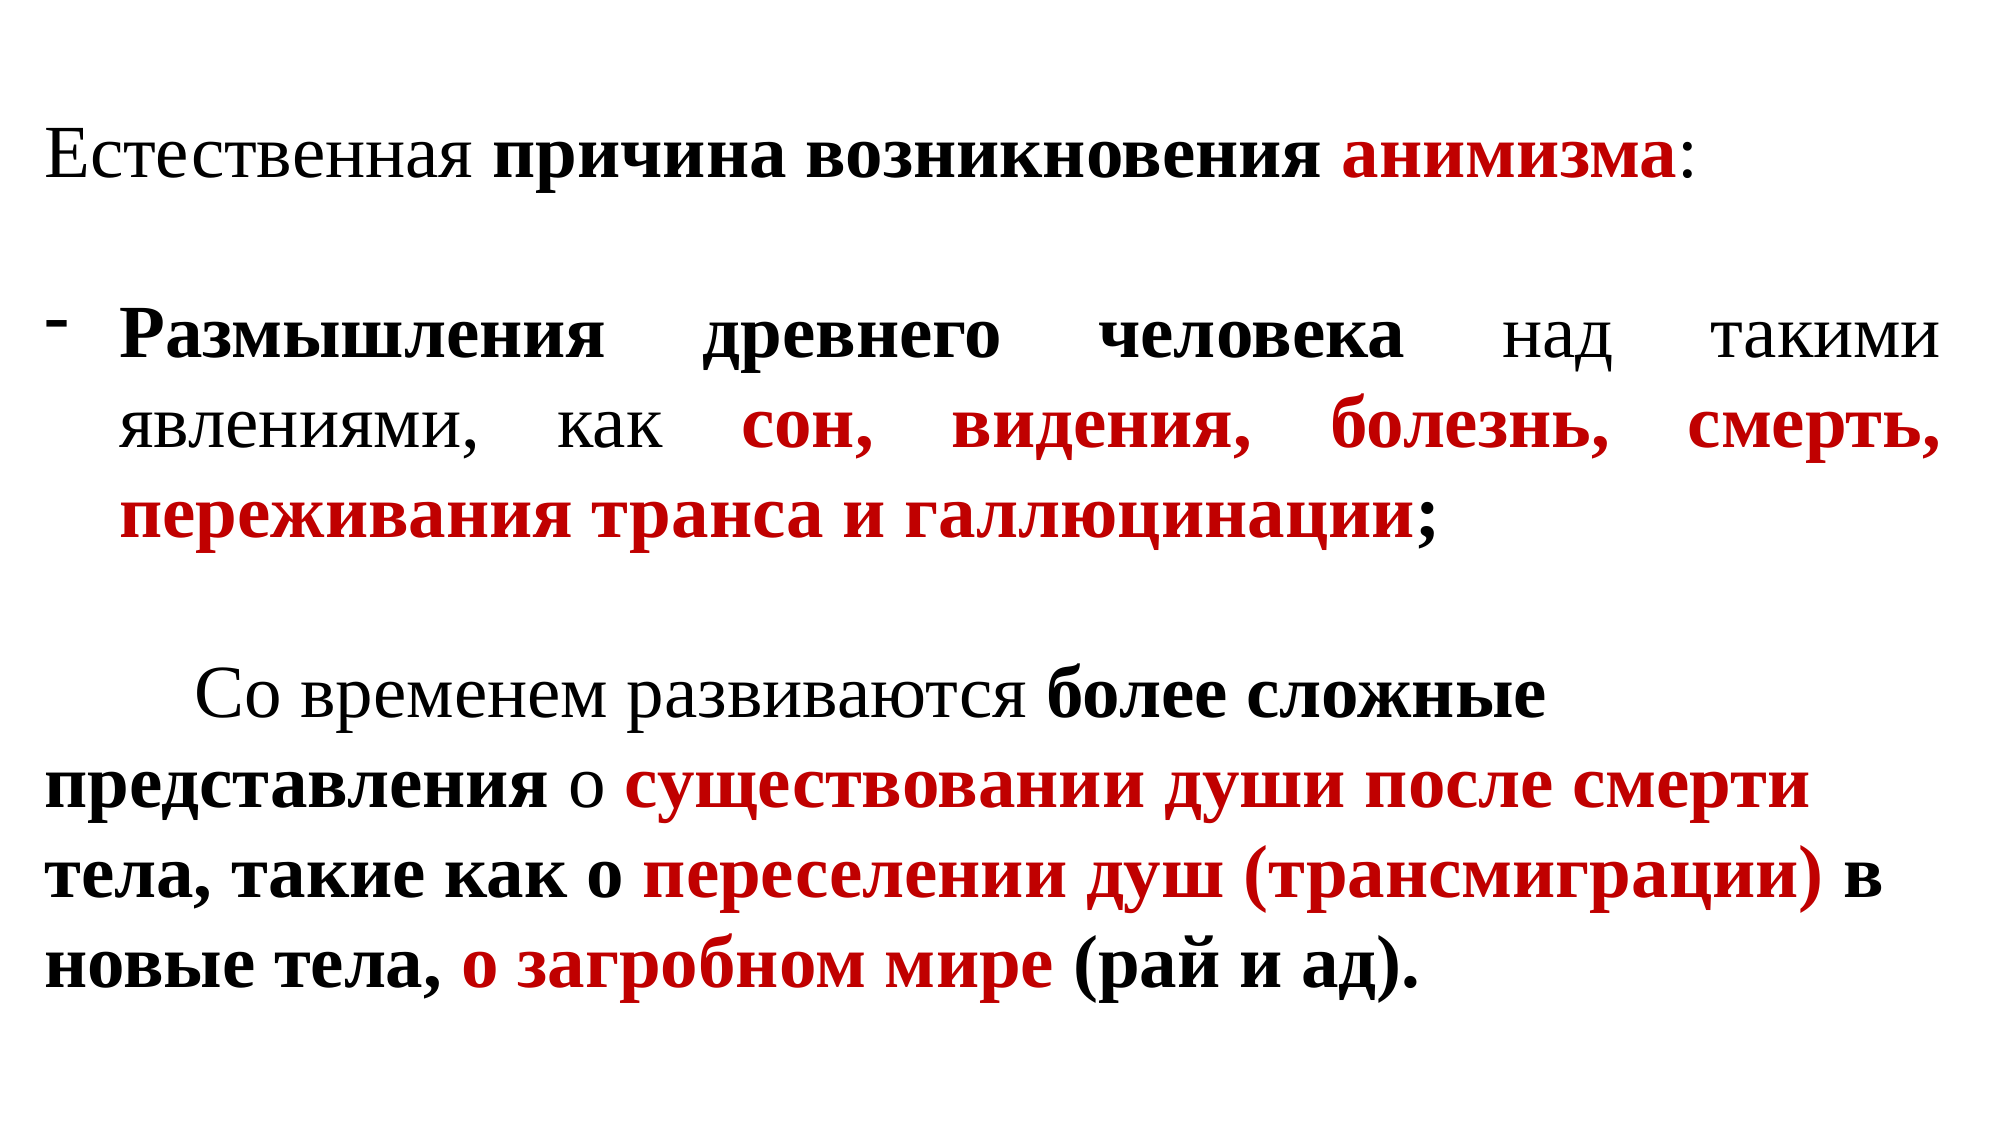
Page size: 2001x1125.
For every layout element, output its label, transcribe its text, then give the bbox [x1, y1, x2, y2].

text_box Естественная причина возникновения анимизма: Размышления древнего человека над такими явлениями, как сон, видения, болезнь, смерть, переживания транса и галлюцинации; Со временем развиваются более сложные представления о существовании души после смерти тела, такие как о переселении душ (трансмиграции) в новые тела, о загробном мире (рай и ад). [29, 95, 1957, 1011]
